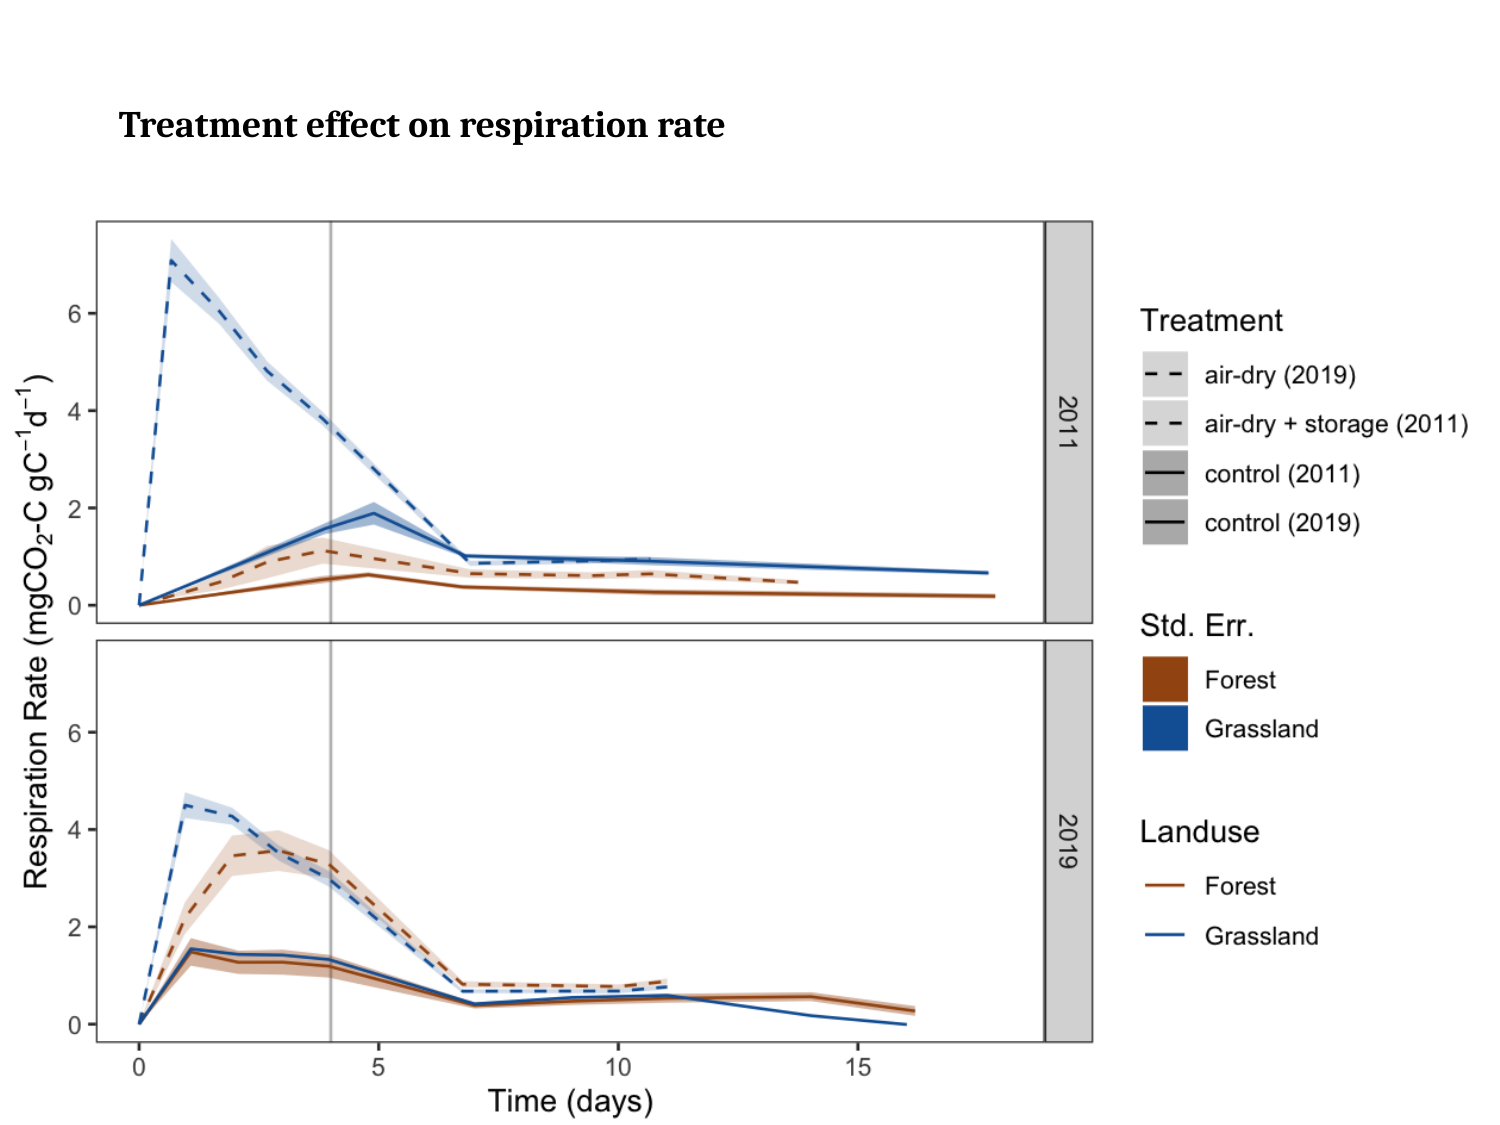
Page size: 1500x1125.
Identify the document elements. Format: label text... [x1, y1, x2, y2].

text_box Treatment effect on respiration rate [103, 92, 742, 153]
picture [0, 206, 1500, 1125]
